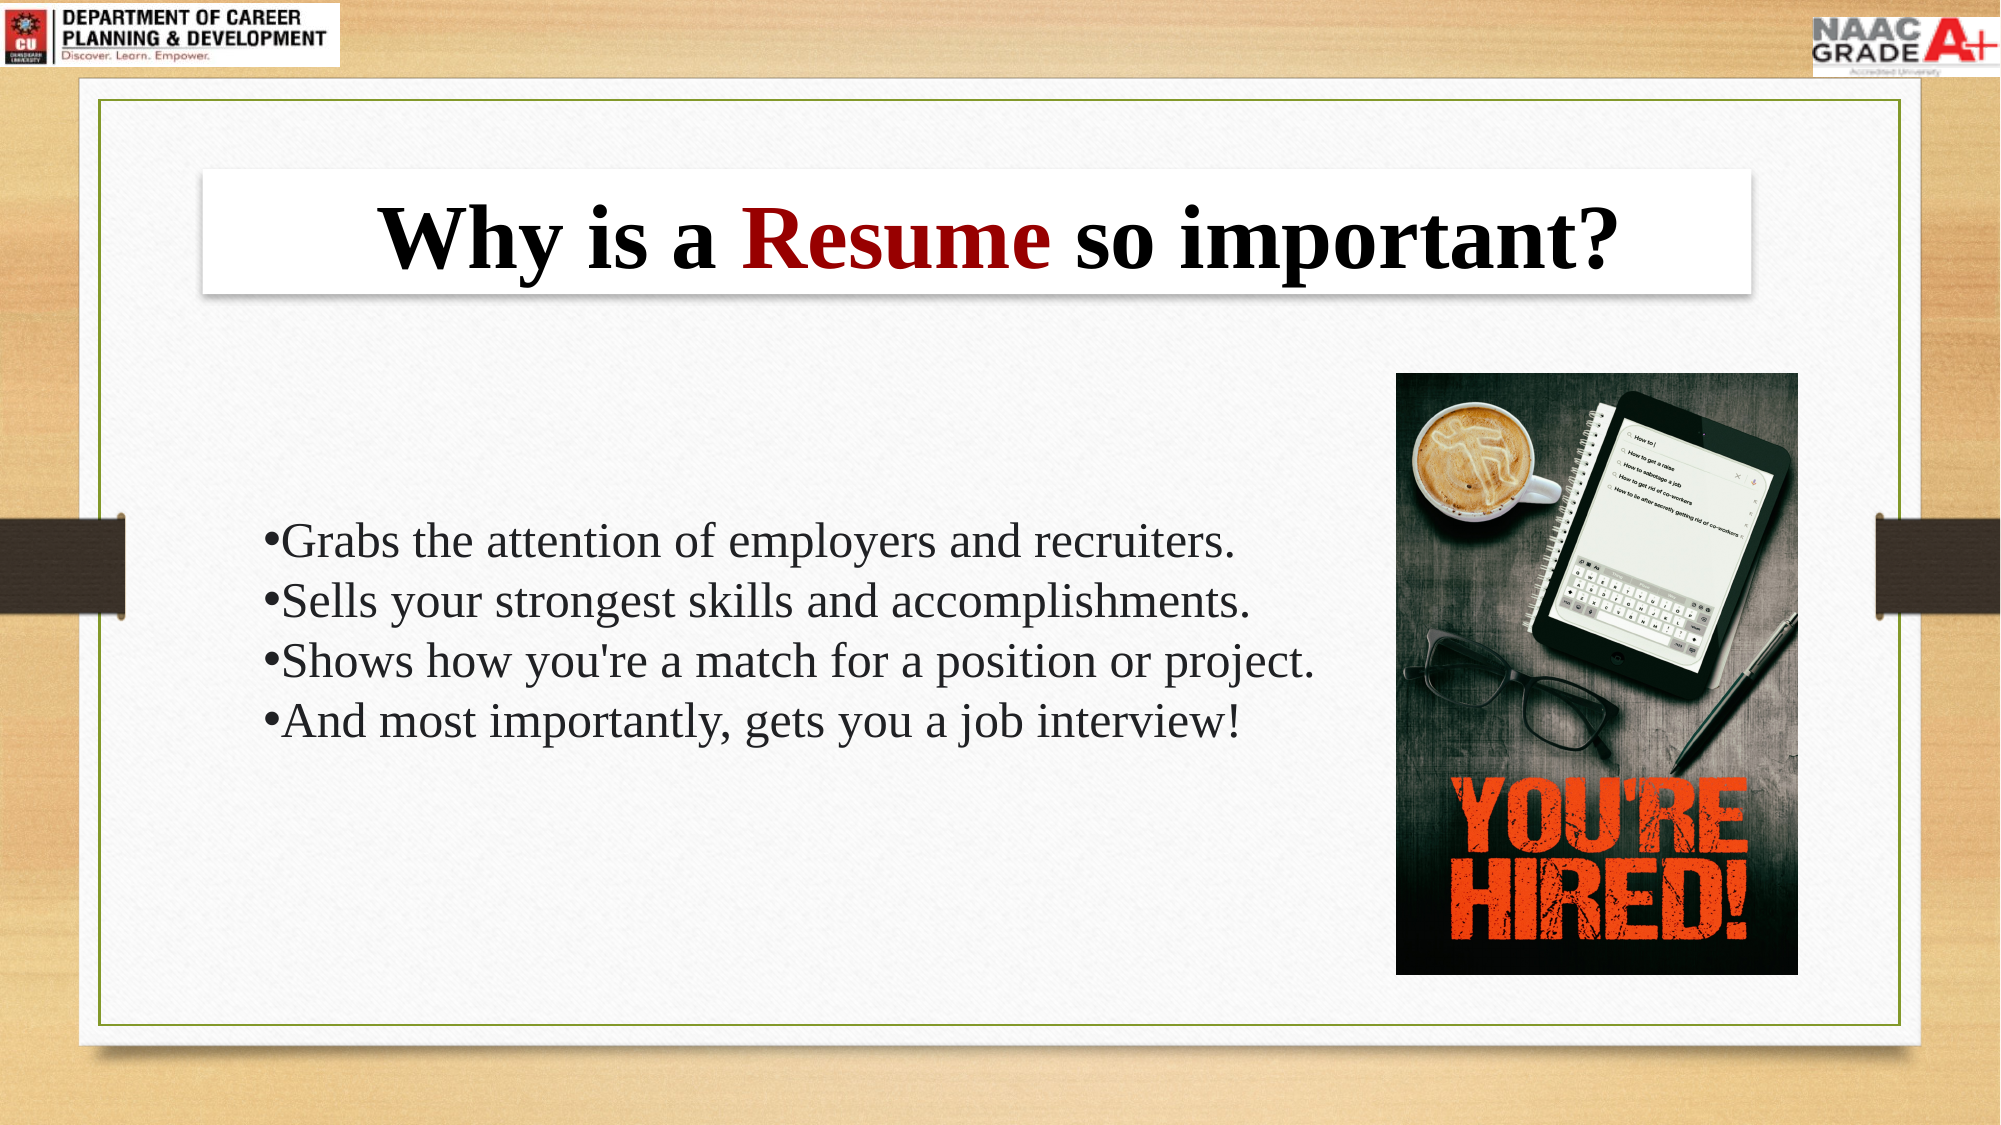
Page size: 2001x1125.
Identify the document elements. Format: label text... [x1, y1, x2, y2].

text_box Why is a Resume so important? [202, 169, 1752, 295]
text_box Grabs the attention of employers and recruiters. Sells your strongest skills and accomplishments. Shows how you're a match for a position or project. And most importantly, gets you a job interview! [202, 500, 1396, 756]
picture [0, 0, 2001, 1125]
